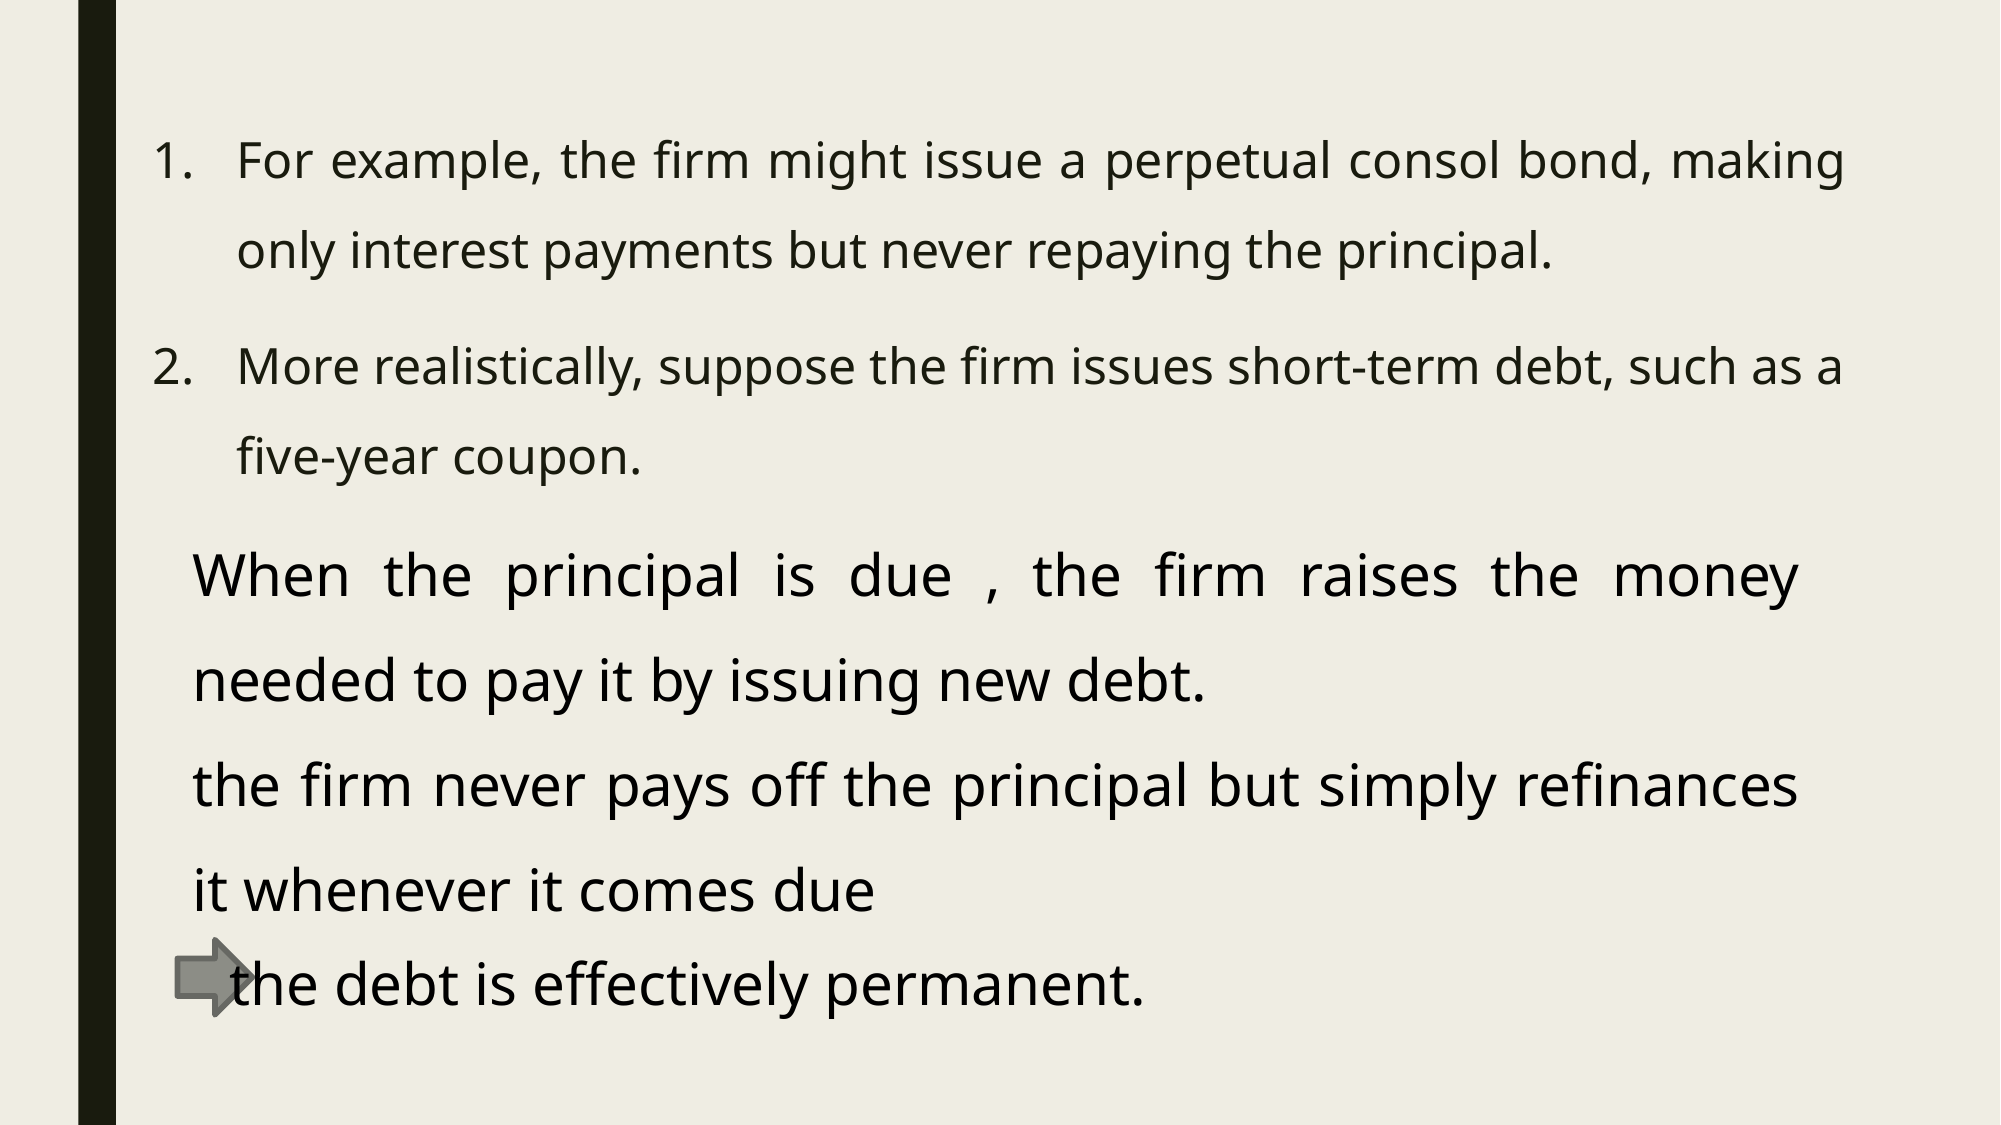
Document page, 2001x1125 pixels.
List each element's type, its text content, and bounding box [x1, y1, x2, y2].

text_box When the principal is due , the firm raises the money needed to pay it by issuing new debt. the firm never pays off the principal but simply refinances it whenever it comes due [177, 495, 1815, 931]
text_box [174, 937, 219, 1018]
list For example, the firm might issue a perpetual consol bond, making only interest payments but never repaying the principal. More realistically, suppose the firm issues short-term debt, such as a five-year coupon. [137, 91, 1863, 563]
text_box the debt is effectively permanent. [214, 939, 1161, 1025]
